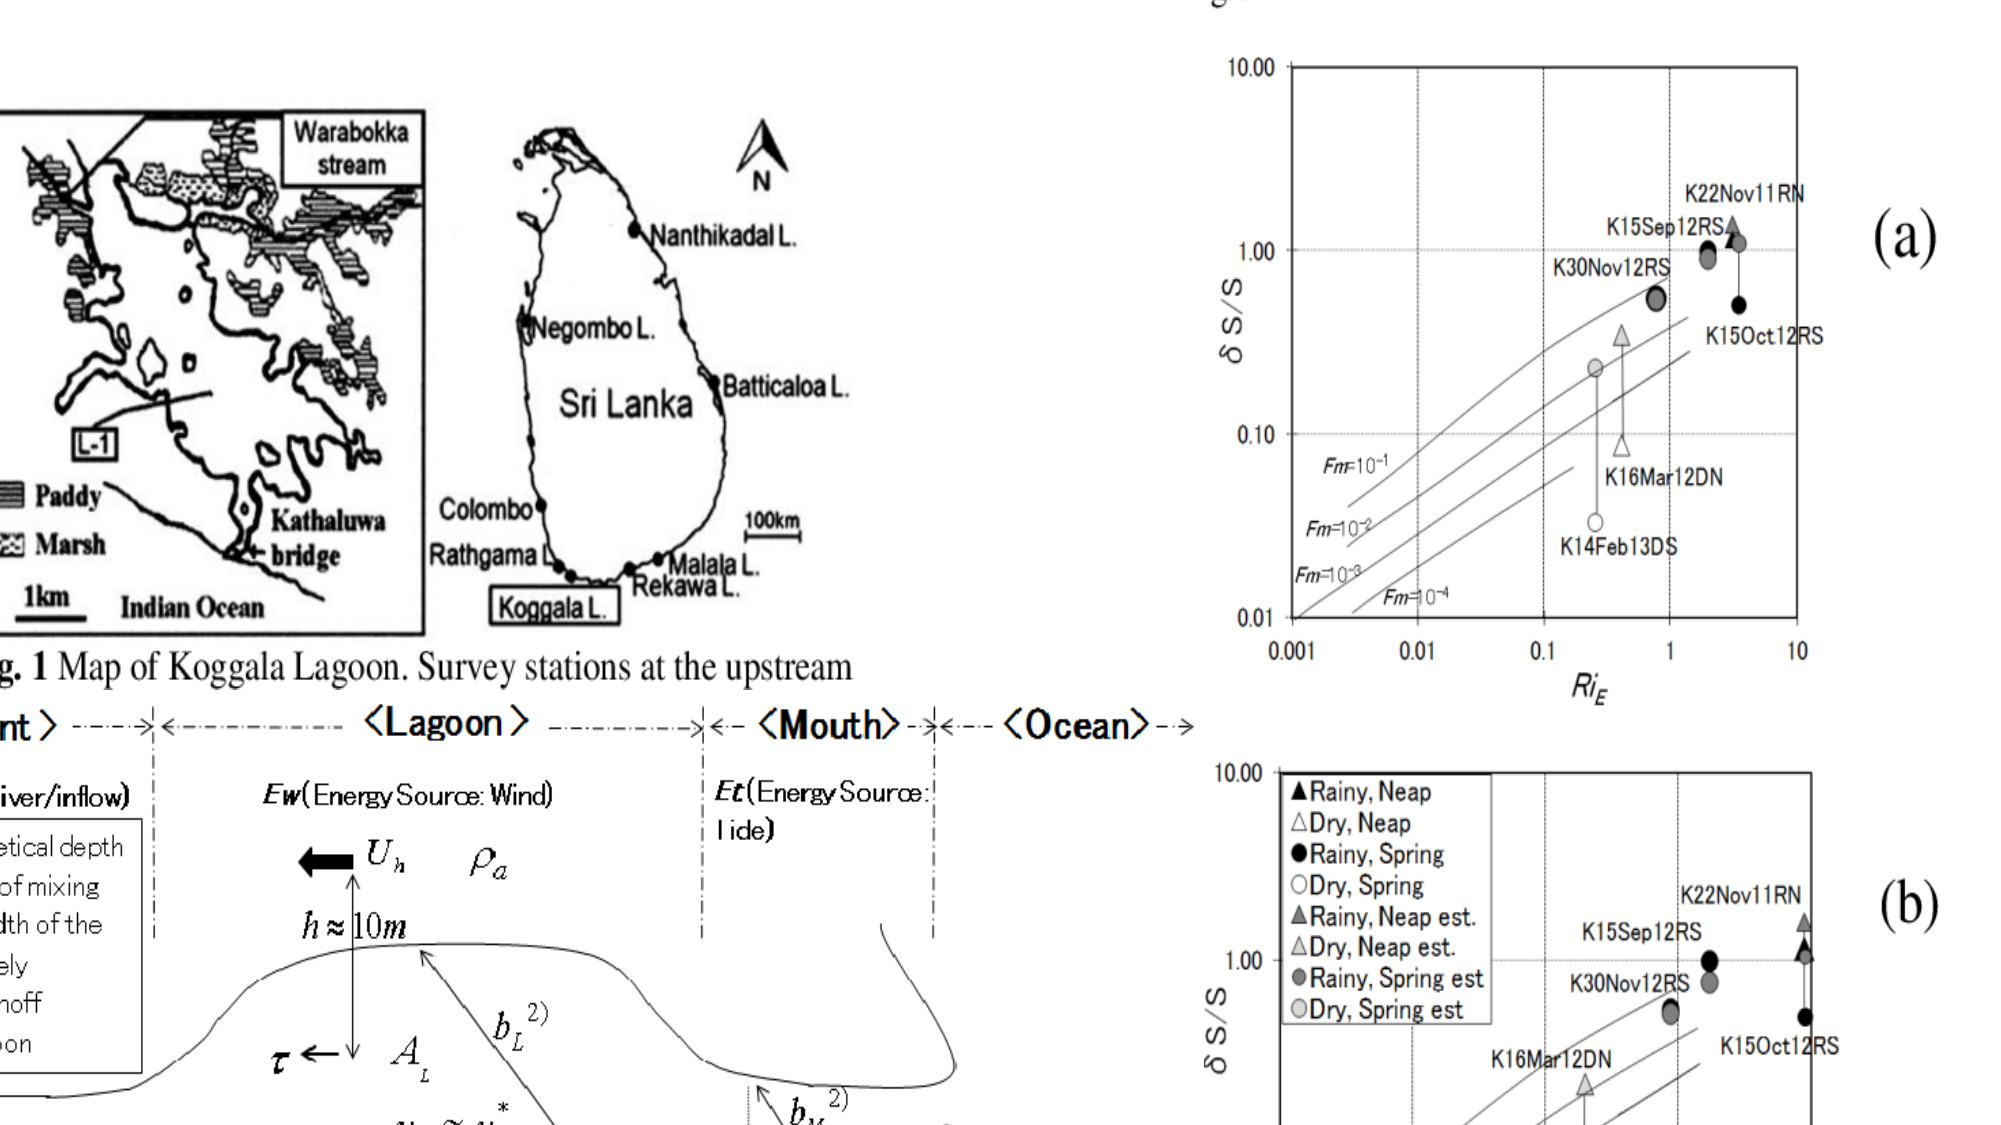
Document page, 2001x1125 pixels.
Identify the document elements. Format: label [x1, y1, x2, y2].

text_box [0, 0, 1939, 1125]
